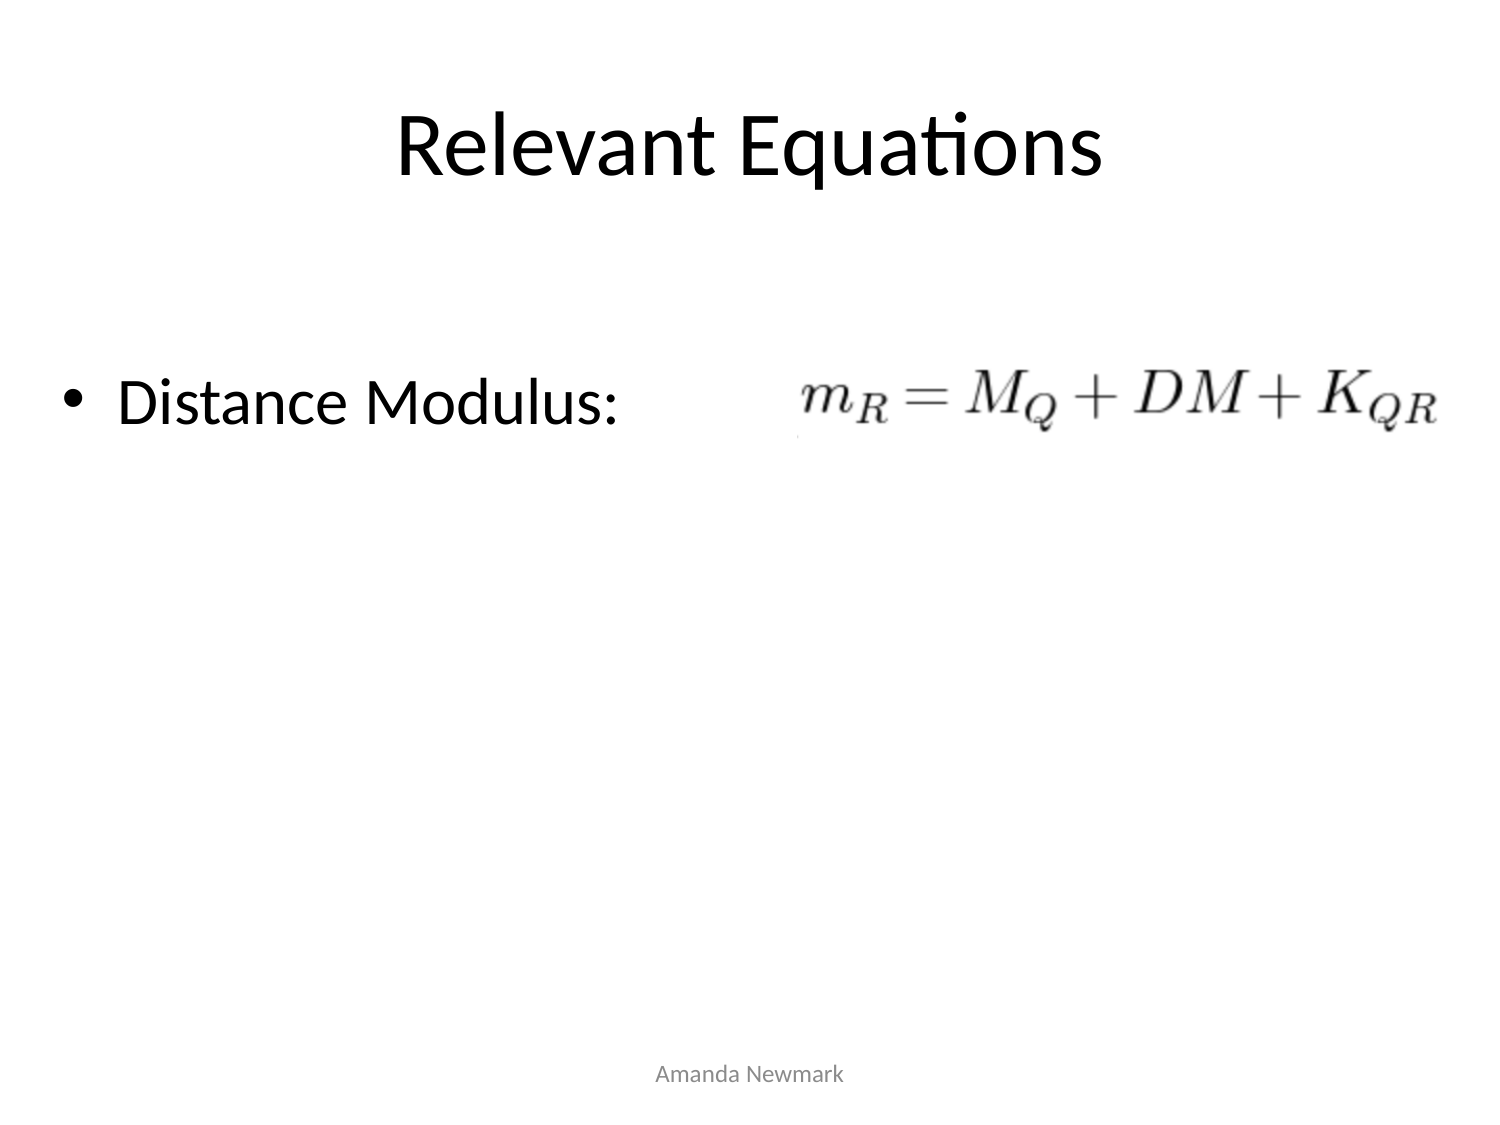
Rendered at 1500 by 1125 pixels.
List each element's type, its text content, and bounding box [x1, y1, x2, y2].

title Relevant Equations [75, 45, 1425, 233]
list Distance Modulus: [46, 350, 1208, 1005]
footer Amanda Newmark [512, 1042, 988, 1103]
picture [797, 350, 1448, 441]
